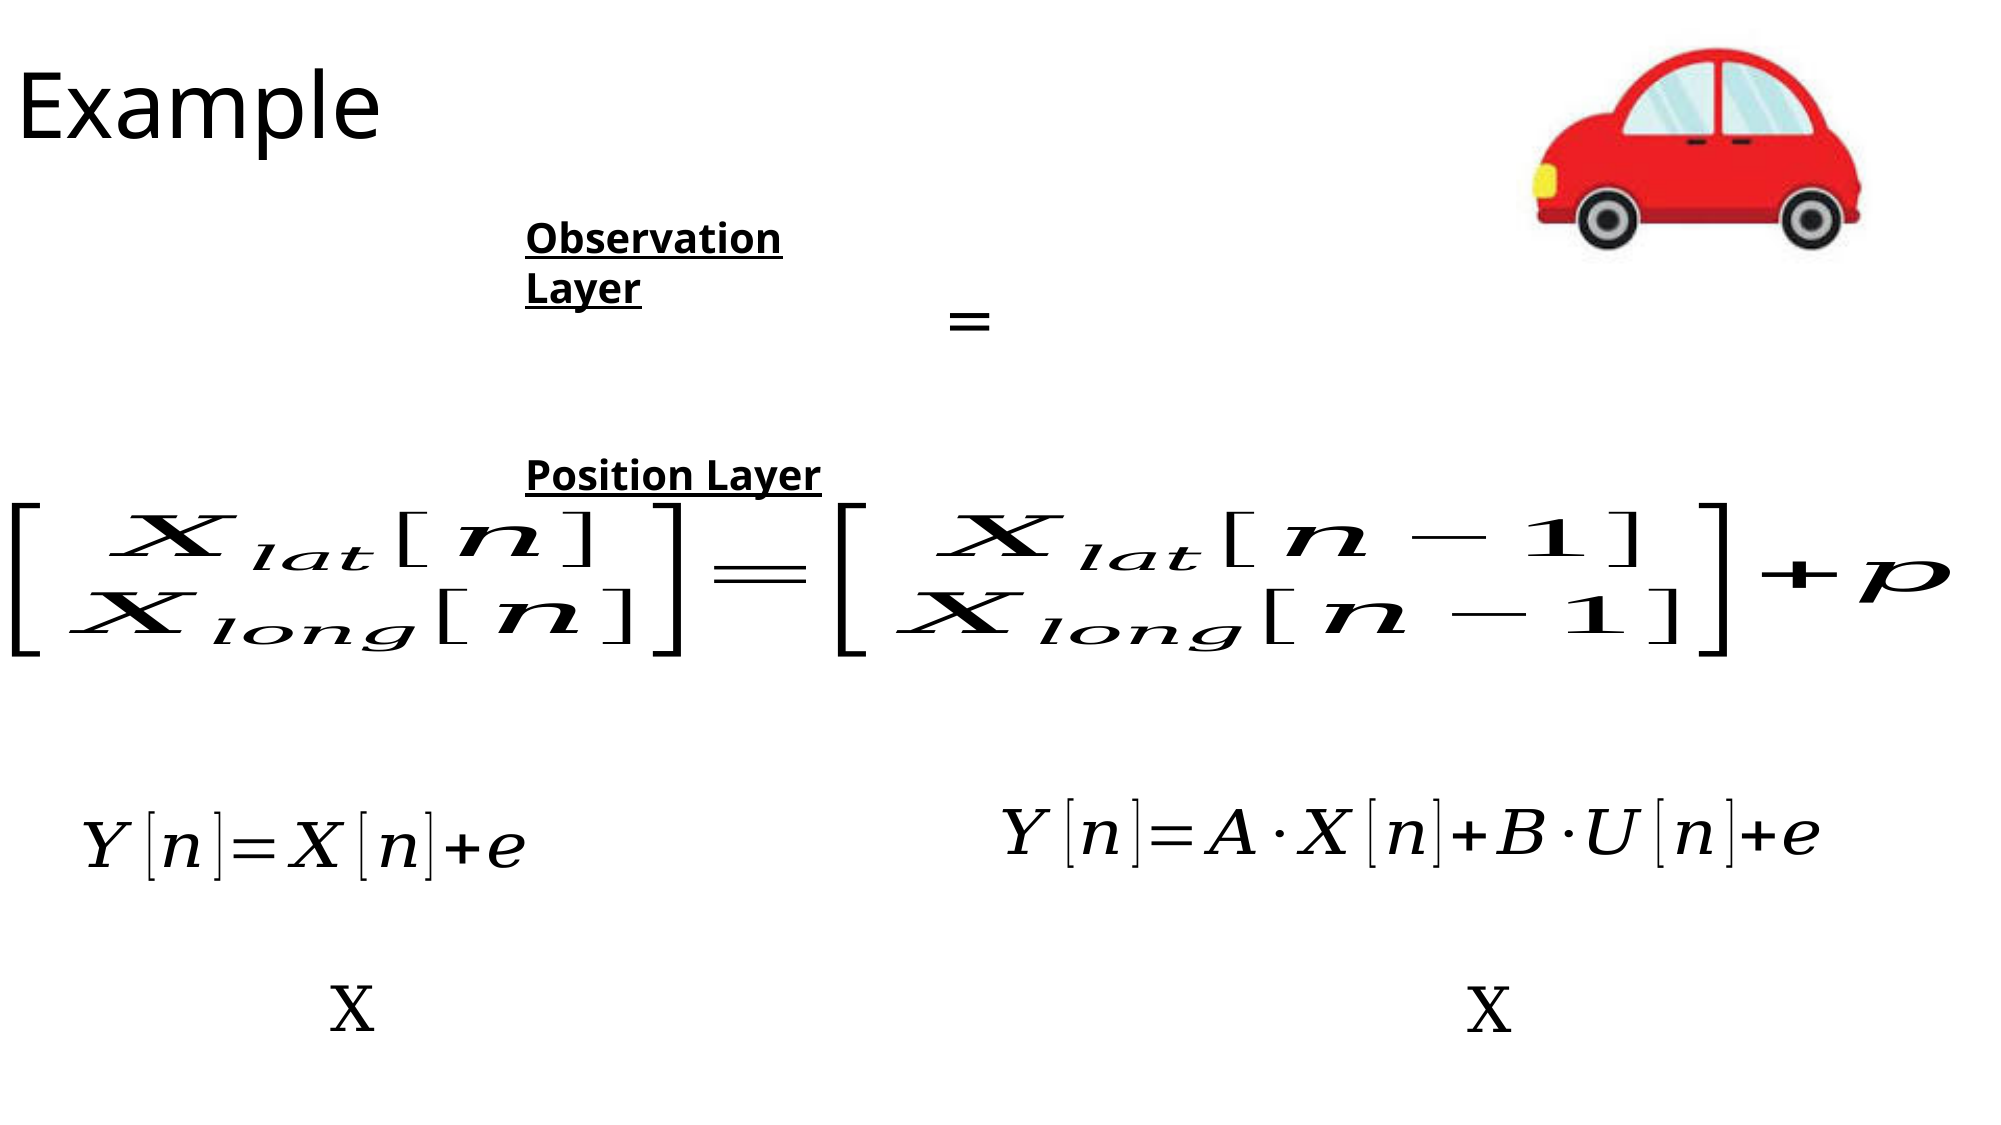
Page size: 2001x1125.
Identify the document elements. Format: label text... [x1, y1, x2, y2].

title Example [0, 0, 1725, 218]
text_box Observation Layer [510, 204, 914, 319]
text_box Position Layer [510, 441, 914, 506]
picture [1515, 13, 1880, 290]
